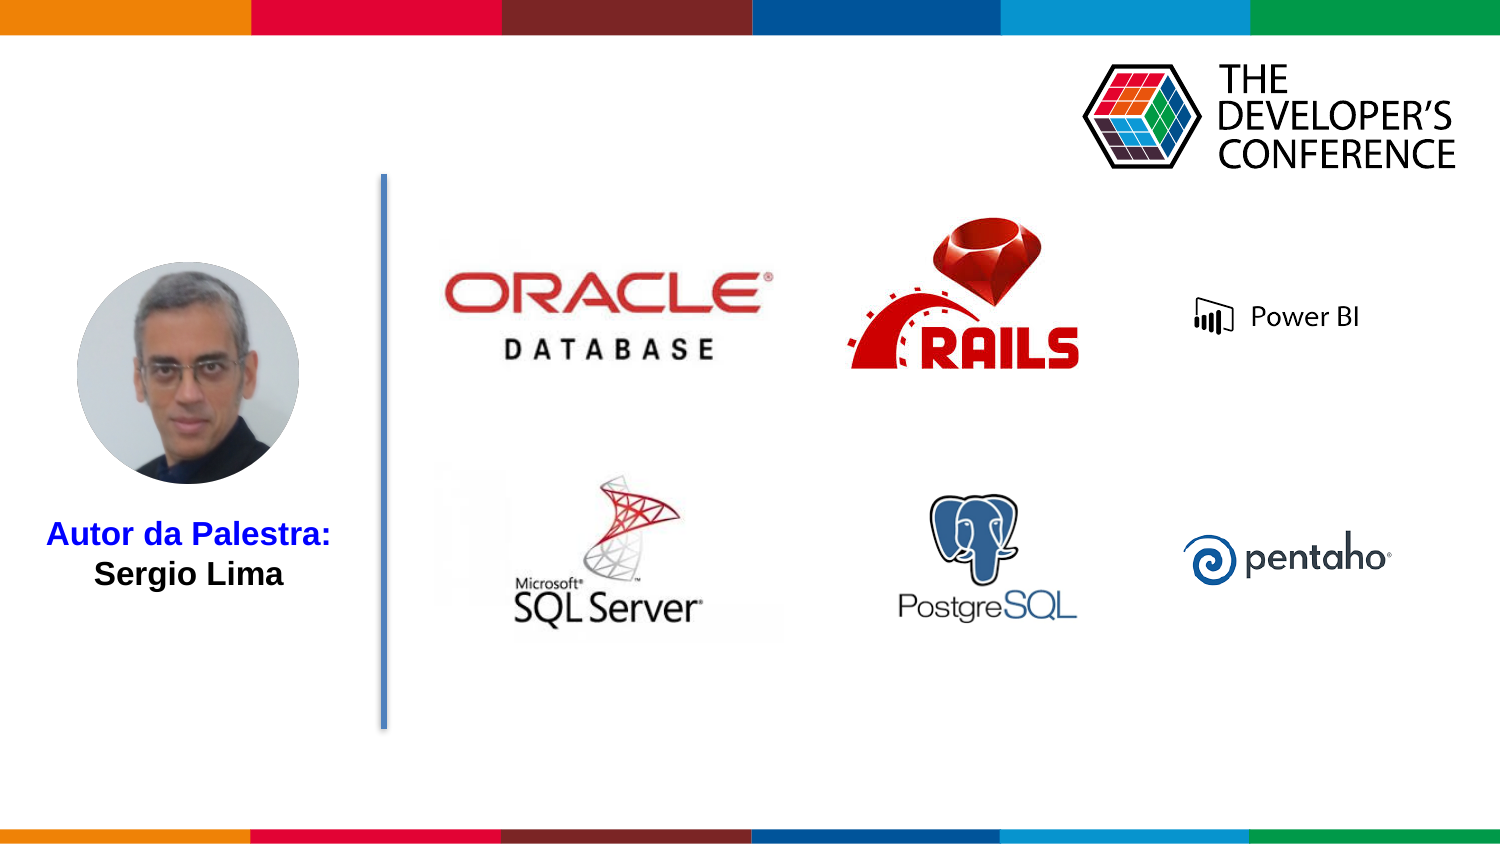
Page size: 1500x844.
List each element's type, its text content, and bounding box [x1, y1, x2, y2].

picture [419, 209, 799, 423]
picture [434, 461, 784, 644]
picture [814, 481, 1424, 634]
picture [845, 185, 1079, 399]
text_box Autor da Palestra: Sergio Lima [29, 504, 349, 600]
picture [76, 262, 299, 484]
picture [1164, 204, 1388, 428]
